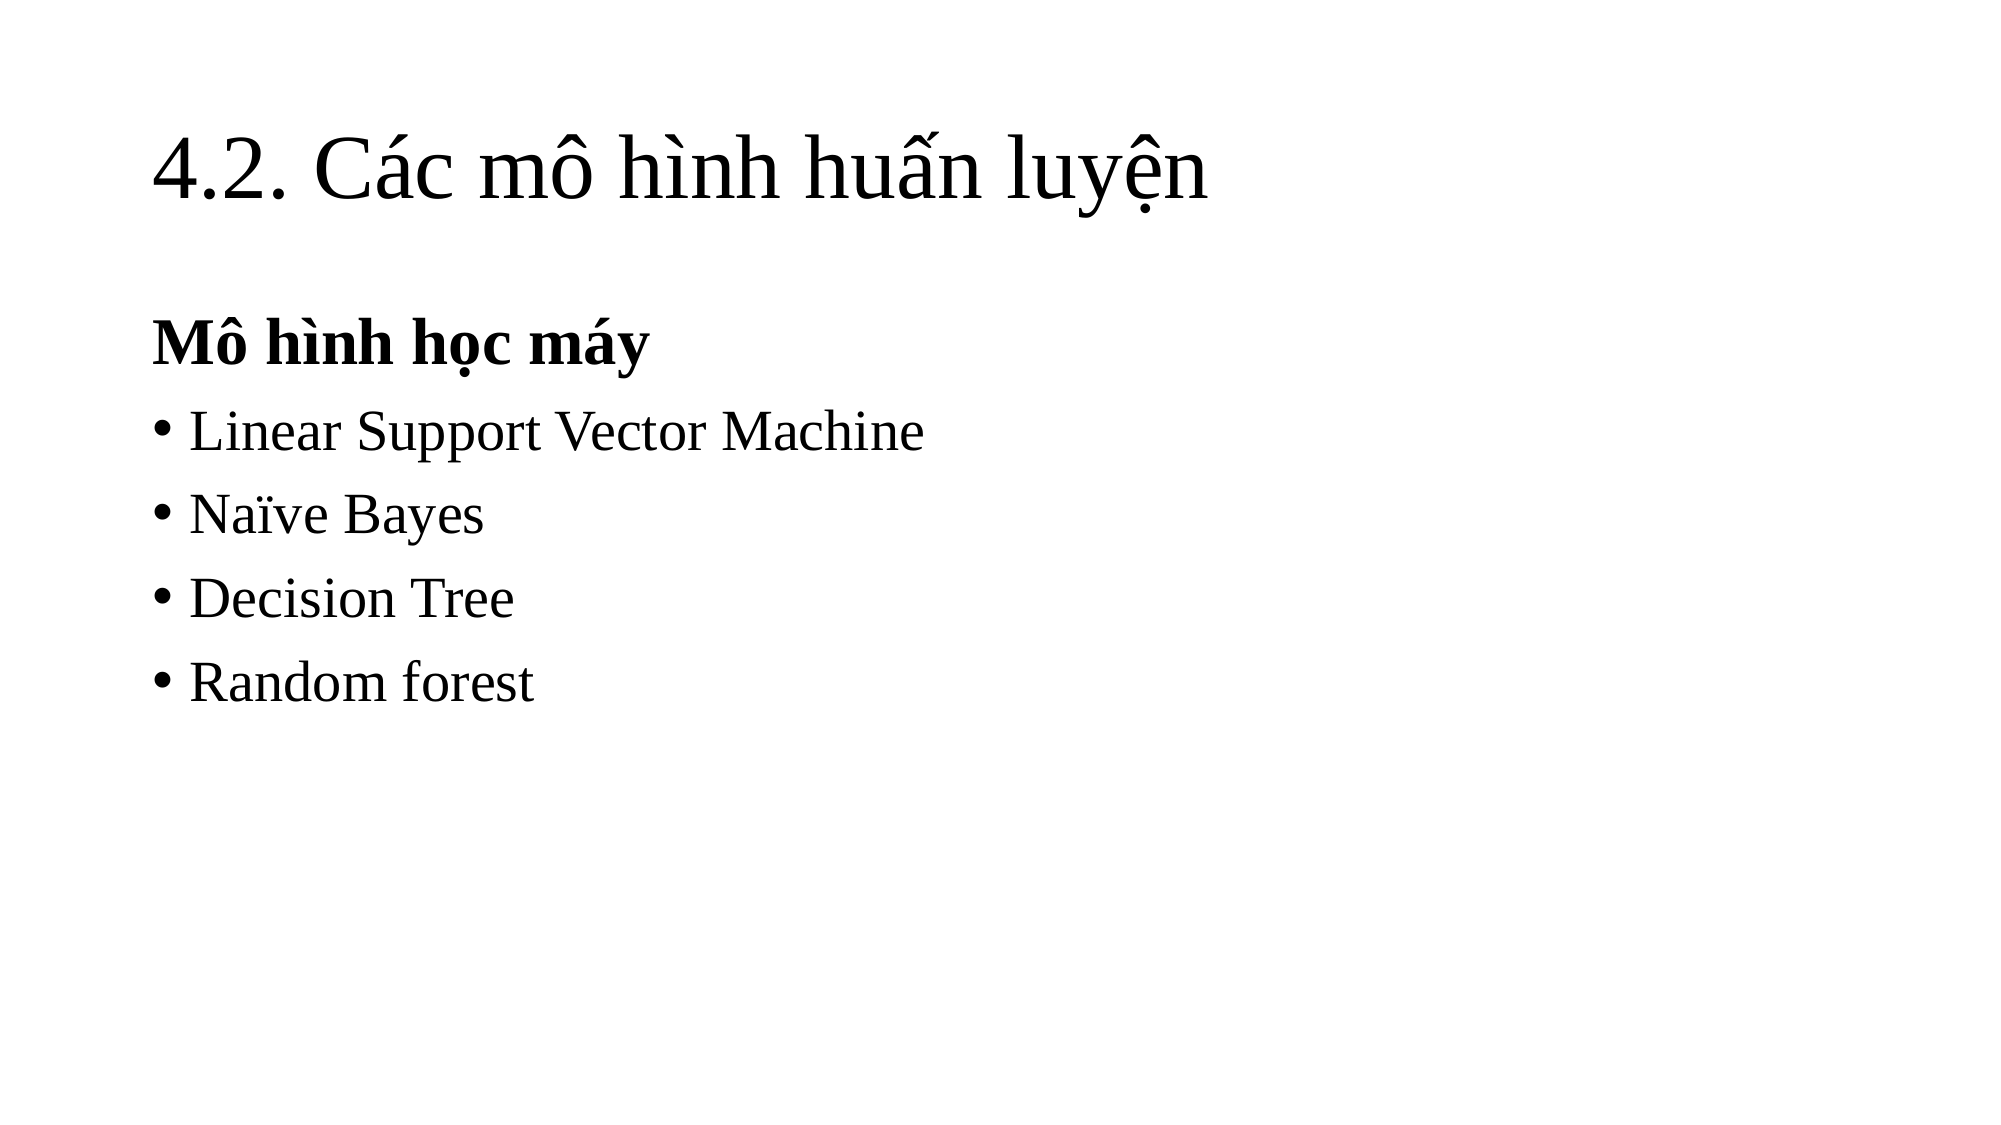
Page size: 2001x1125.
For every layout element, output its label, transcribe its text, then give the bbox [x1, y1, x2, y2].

list Mô hình học máy Linear Support Vector Machine Naïve Bayes Decision Tree Random forest [137, 299, 1863, 1014]
title 4.2. Các mô hình huấn luyện [137, 59, 1863, 278]
